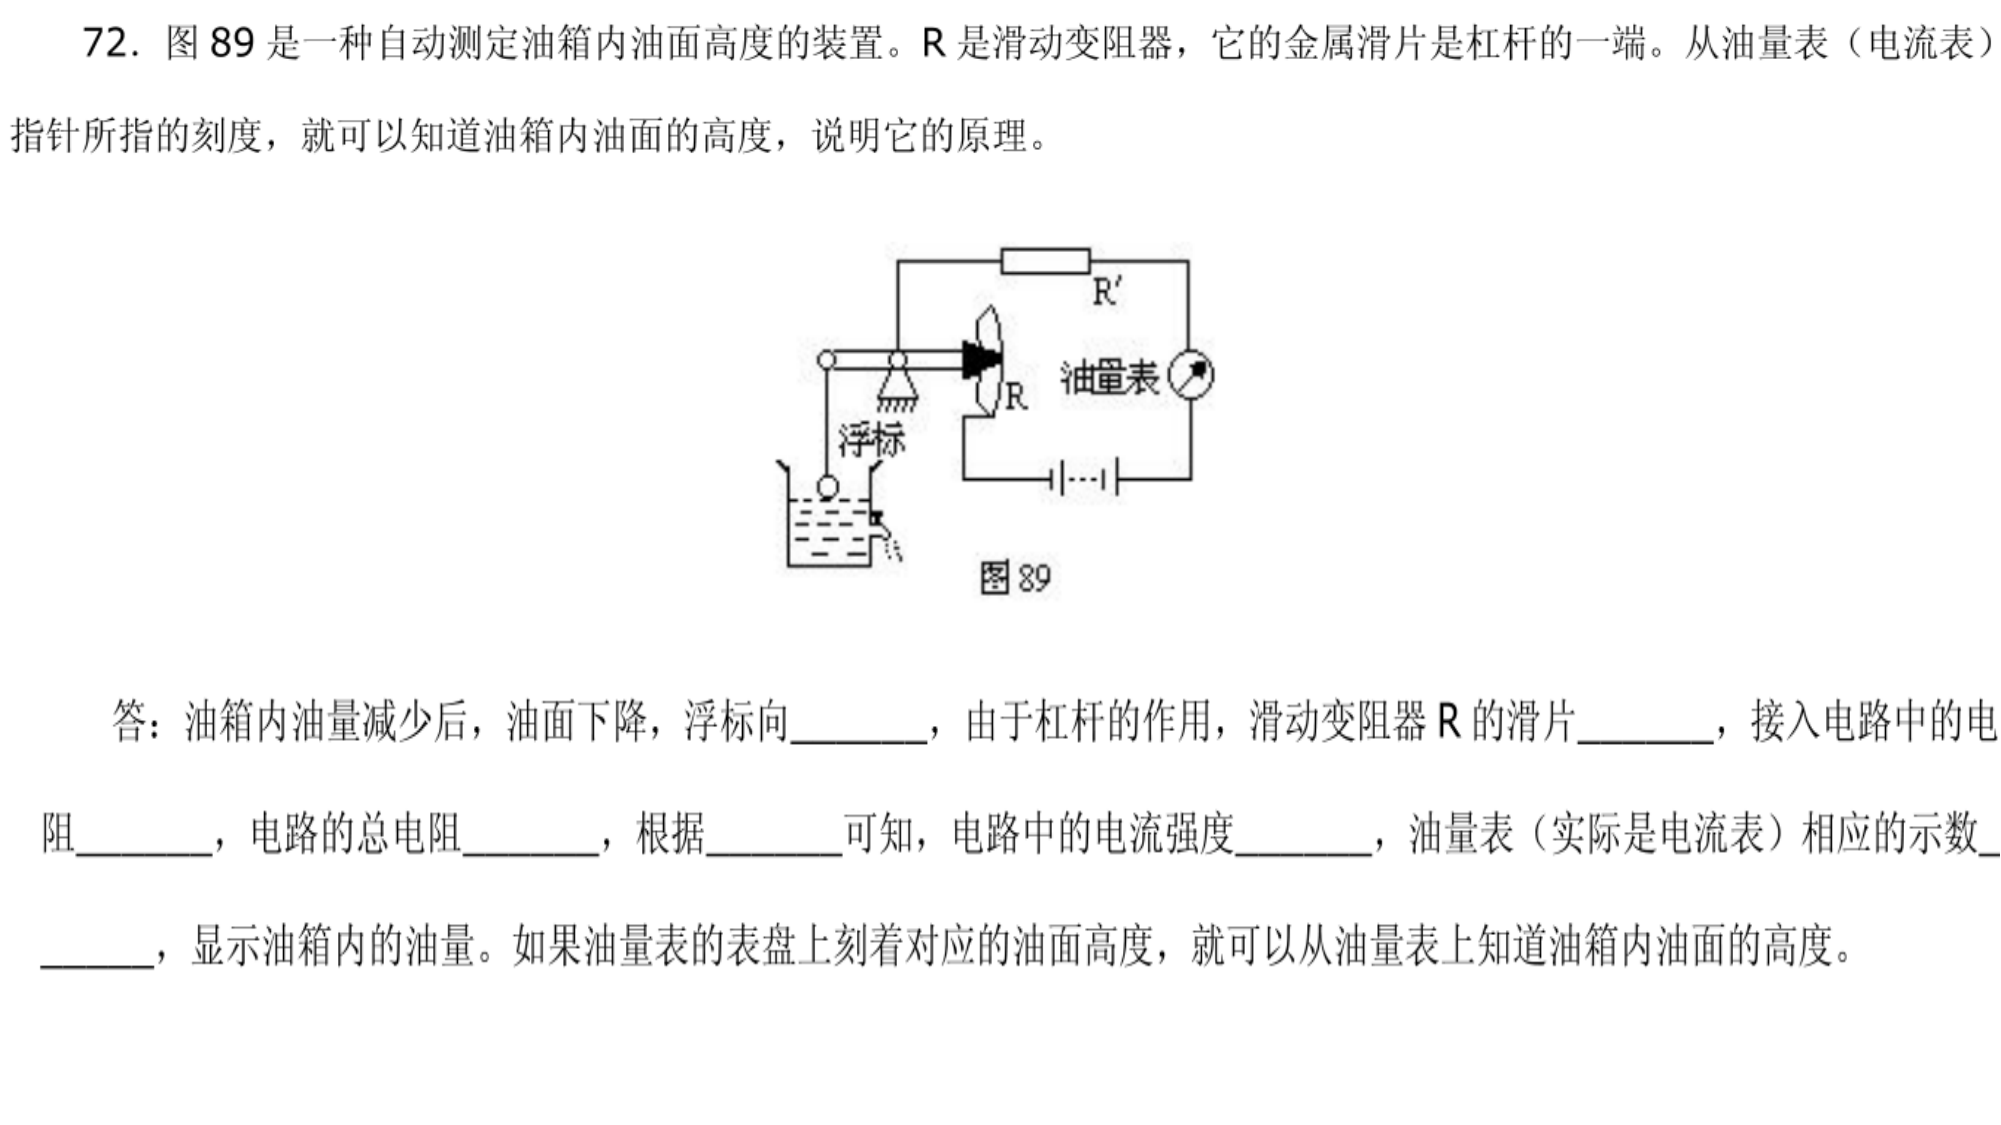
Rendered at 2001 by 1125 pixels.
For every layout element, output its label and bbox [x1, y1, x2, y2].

picture [17, 678, 2000, 984]
picture [0, 0, 2000, 620]
